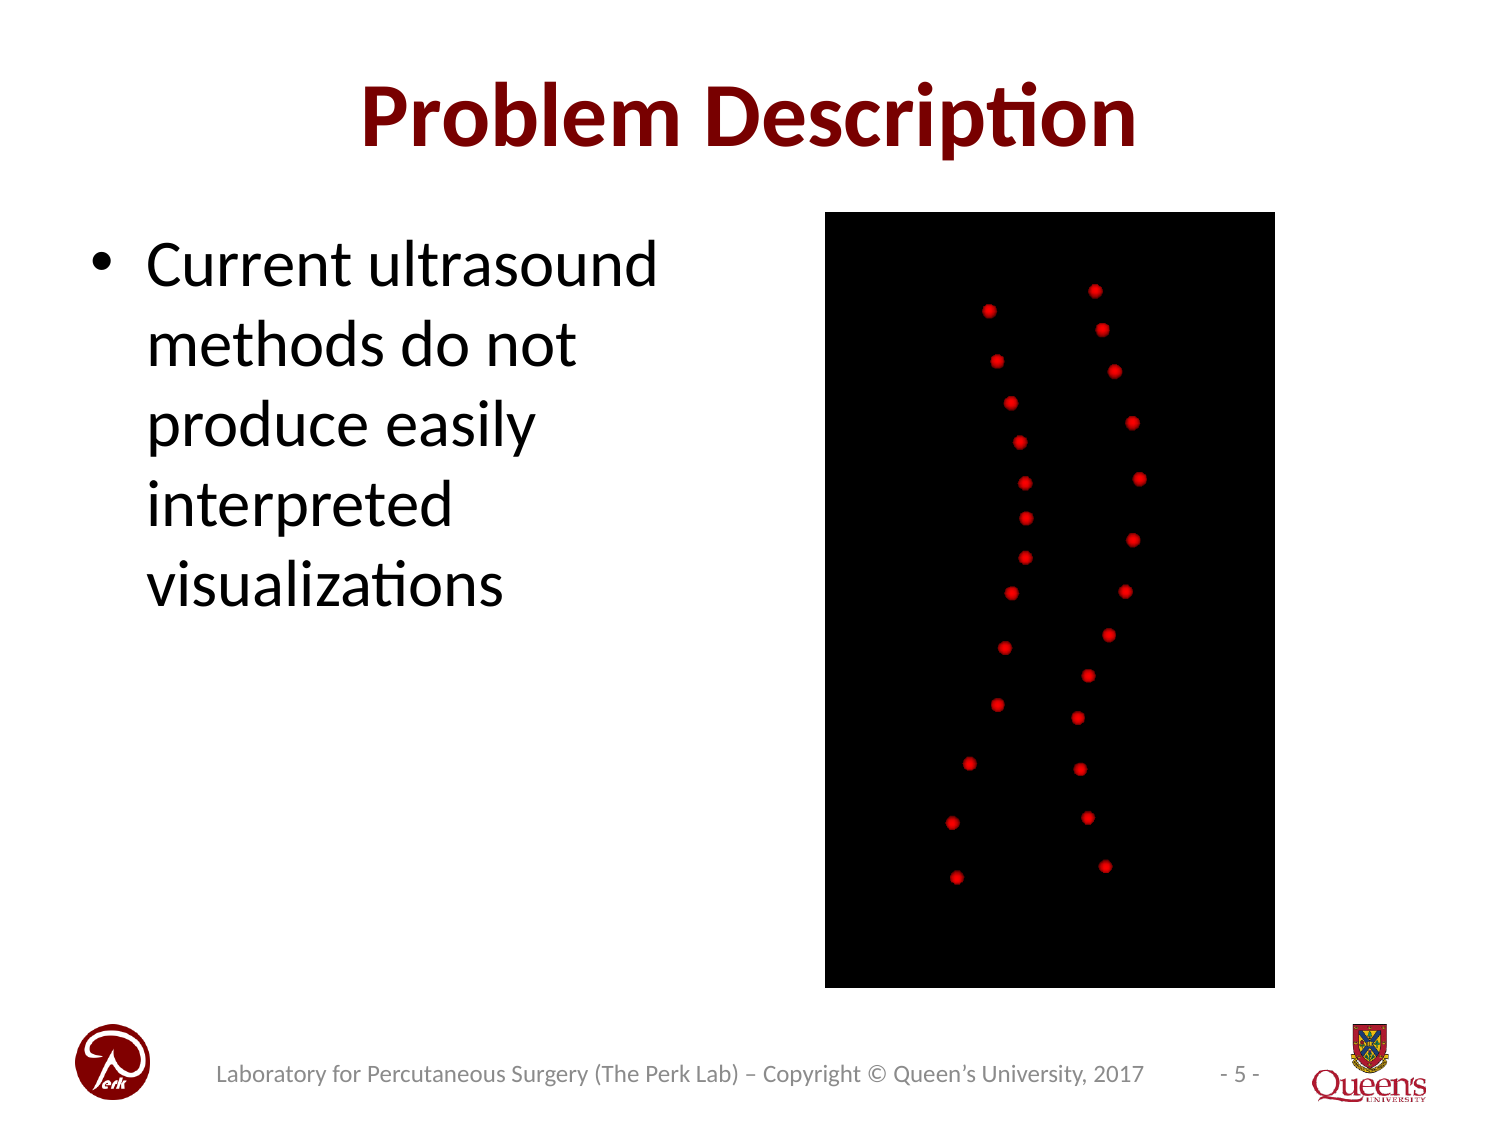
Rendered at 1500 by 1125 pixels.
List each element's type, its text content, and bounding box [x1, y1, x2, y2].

picture [1312, 1024, 1426, 1102]
slide_number - 5 - [1187, 1042, 1275, 1103]
footer Laboratory for Percutaneous Surgery (The Perk Lab) – Copyright © Queen’s University, 2017 [187, 1042, 1175, 1103]
picture [824, 212, 1276, 988]
list Current ultrasound methods do not produce easily interpreted visualizations [75, 212, 713, 1005]
picture [75, 1024, 150, 1100]
title Problem Description [75, 45, 1425, 175]
